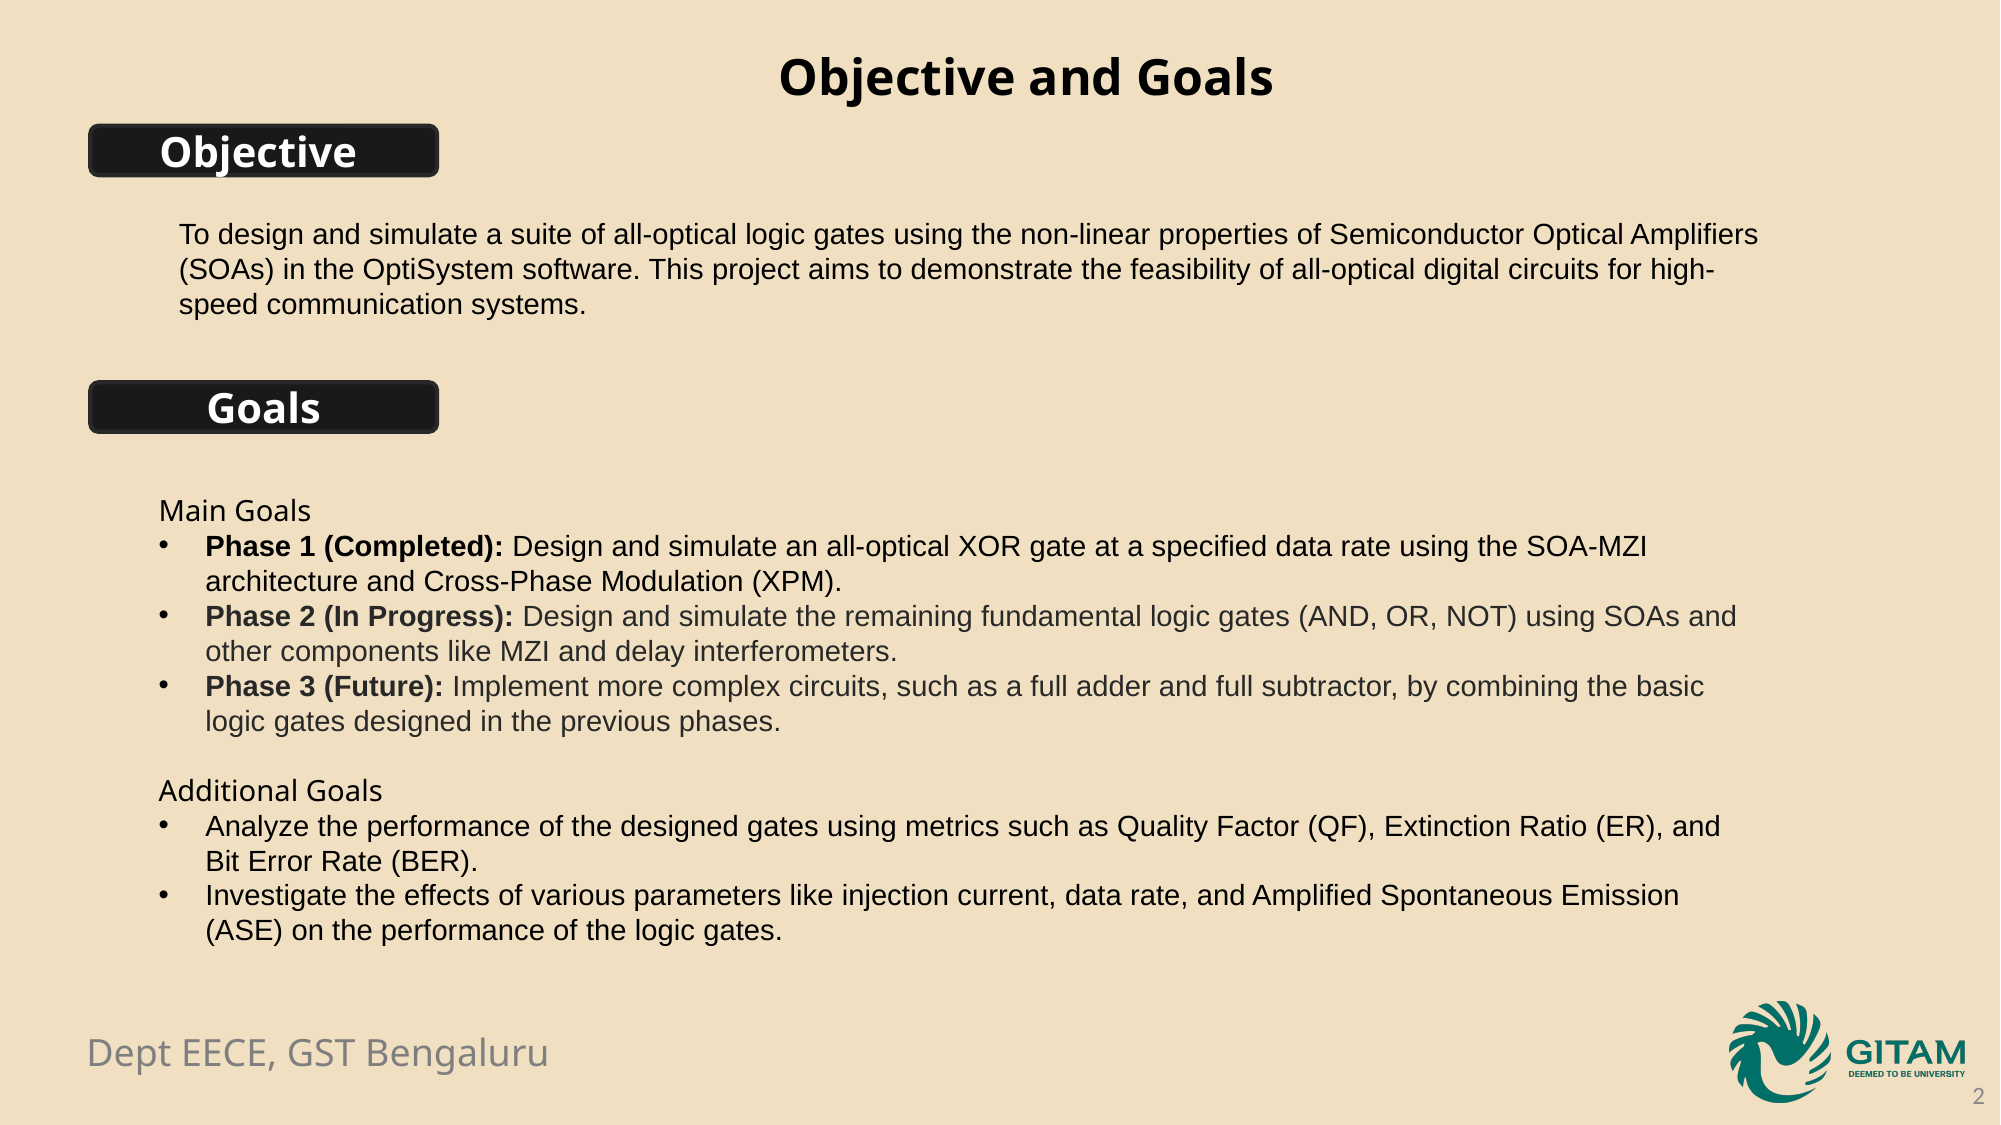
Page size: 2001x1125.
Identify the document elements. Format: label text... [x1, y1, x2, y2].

text_box Goals [90, 382, 438, 432]
text_box To design and simulate a suite of all-optical logic gates using the non-linear properties of Semiconductor Optical Amplifiers (SOAs) in the OptiSystem software. This project aims to demonstrate the feasibility of all-optical digital circuits for high-speed communication systems. [163, 207, 1796, 328]
text_box Objective and Goals [163, 38, 1889, 119]
picture [1729, 1001, 1965, 1065]
text_box Main Goals Phase 1 (Completed): Design and simulate an all-optical XOR gate at a specified data rate using the SOA-MZI architecture and Cross-Phase Modulation (XPM). Phase 2 (In Progress): Design and simulate the remaining fundamental logic gates (AND, OR, NOT) using SOAs and other components like MZI and delay interferometers. Phase 3 (Future): Implement more complex circuits, such as a full adder and full subtractor, by combining the basic logic gates designed in the previous phases. Additional Goals Analyze the performance of the designed gates using metrics such as Quality Factor (QF), Extinction Ratio (ER), and Bit Error Rate (BER). Investigate the effects of various parameters like injection current, data rate, and Amplified Spontaneous Emission (ASE) on the performance of the logic gates. [143, 484, 1775, 989]
text_box Objective [90, 125, 438, 176]
slide_number 2 [1550, 1065, 2000, 1125]
